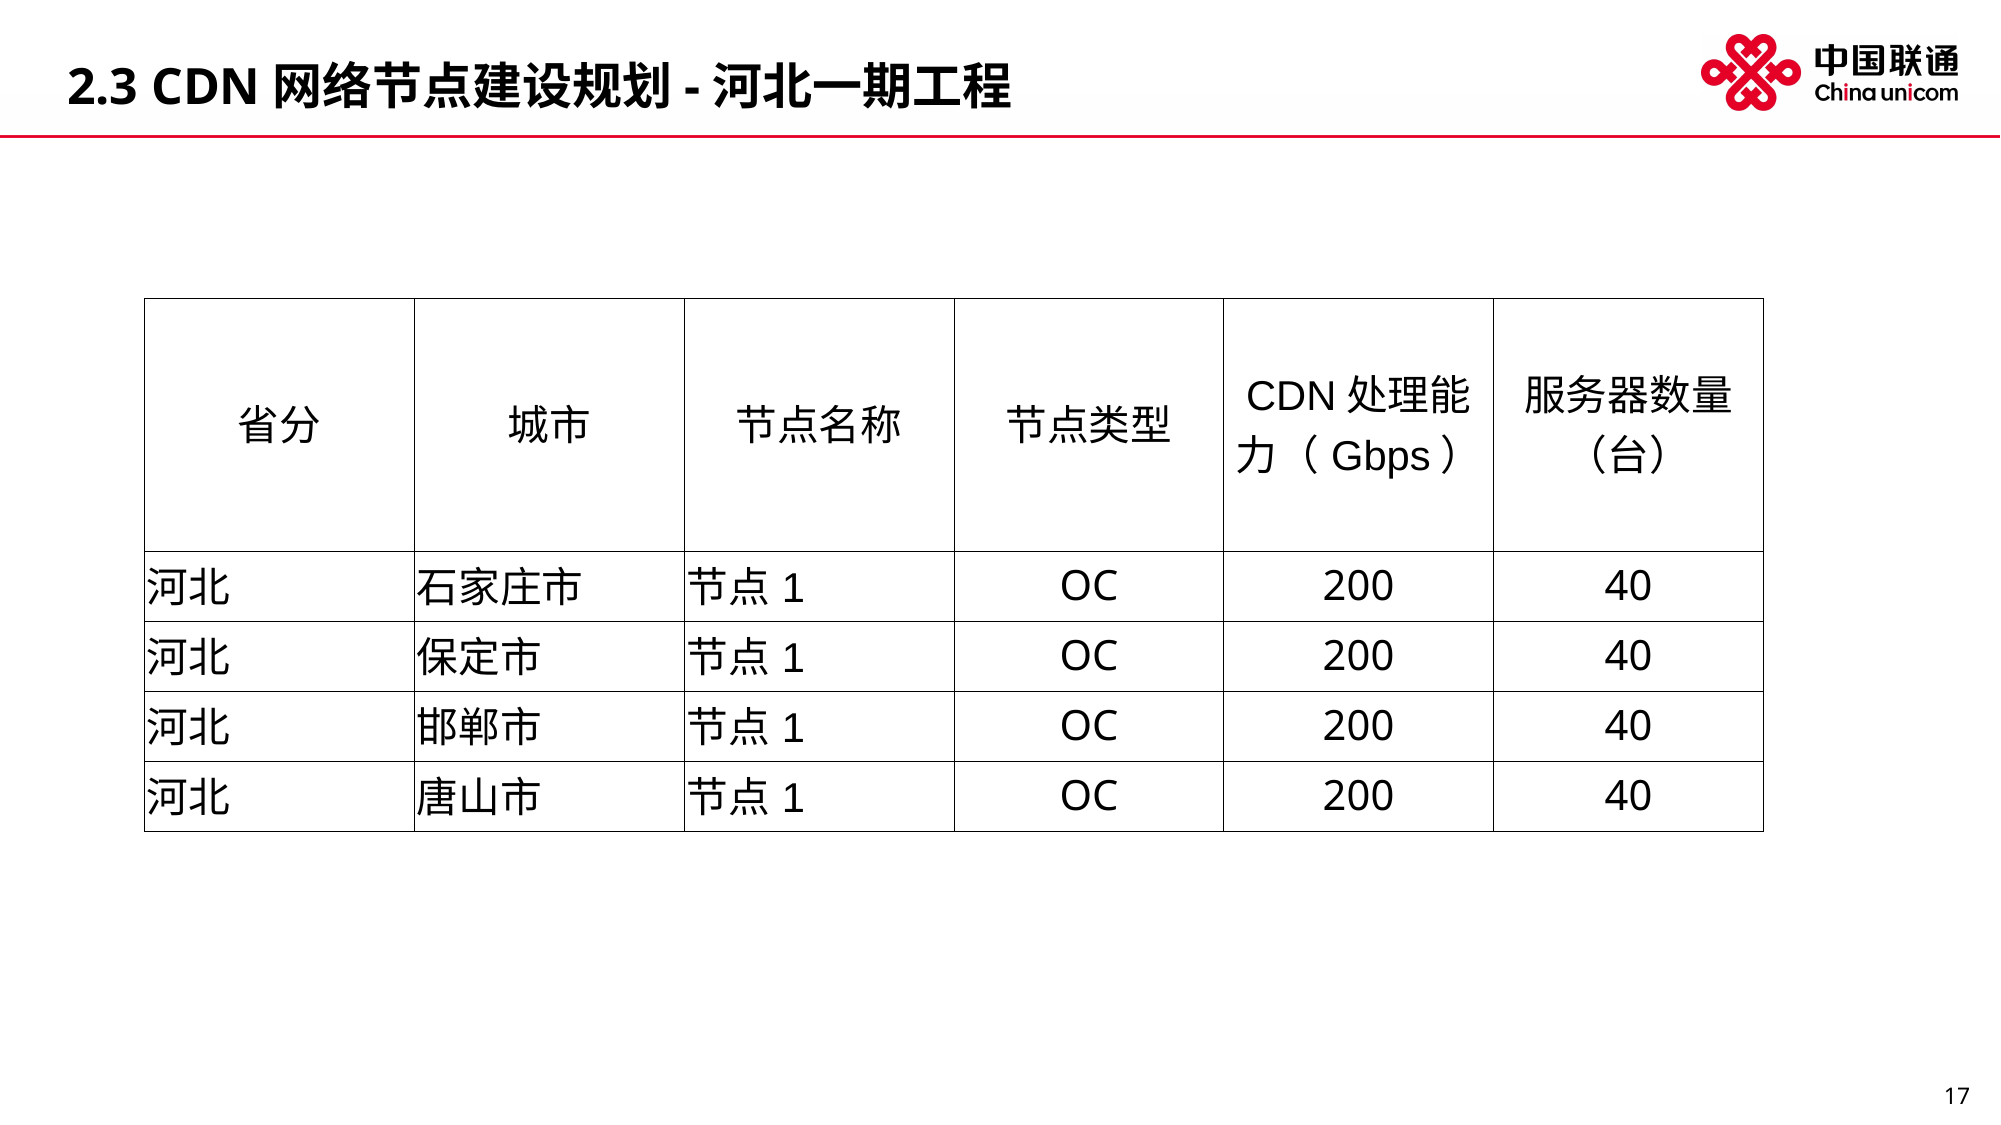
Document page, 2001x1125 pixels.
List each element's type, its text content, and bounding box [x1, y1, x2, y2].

table_cell 河北 [145, 692, 414, 761]
table_cell 邯郸市 [415, 692, 684, 761]
table_cell 40 [1494, 552, 1763, 621]
table_header 服务器数量 （台） [1494, 299, 1763, 551]
table_cell 河北 [145, 762, 414, 831]
table_cell 节点1 [685, 622, 954, 691]
table_cell 40 [1494, 622, 1763, 691]
table_header 节点类型 [955, 299, 1223, 551]
table_header 省分 [145, 299, 414, 551]
table_cell OC [955, 692, 1223, 761]
table_cell OC [955, 762, 1223, 831]
table_cell 唐山市 [415, 762, 684, 831]
table_header 城市 [415, 299, 684, 551]
table_header 节点名称 [685, 299, 954, 551]
table_cell 河北 [145, 622, 414, 691]
table_cell 节点1 [685, 762, 954, 831]
table_cell 200 [1224, 552, 1493, 621]
table_cell 保定市 [415, 622, 684, 691]
table_cell 40 [1494, 762, 1763, 831]
table_cell 河北 [145, 552, 414, 621]
table_cell OC [955, 622, 1223, 691]
table_cell 节点1 [685, 692, 954, 761]
table_cell 200 [1224, 622, 1493, 691]
table_cell OC [955, 552, 1223, 621]
table_cell 石家庄市 [415, 552, 684, 621]
table_cell 节点1 [685, 552, 954, 621]
picture [0, 34, 2000, 138]
table_cell 40 [1494, 692, 1763, 761]
table_cell 200 [1224, 692, 1493, 761]
text_box 2.3 CDN网络节点建设规划-河北一期工程 [52, 51, 1777, 125]
table_header CDN处理能力（Gbps） [1224, 299, 1493, 551]
table_cell 200 [1224, 762, 1493, 831]
